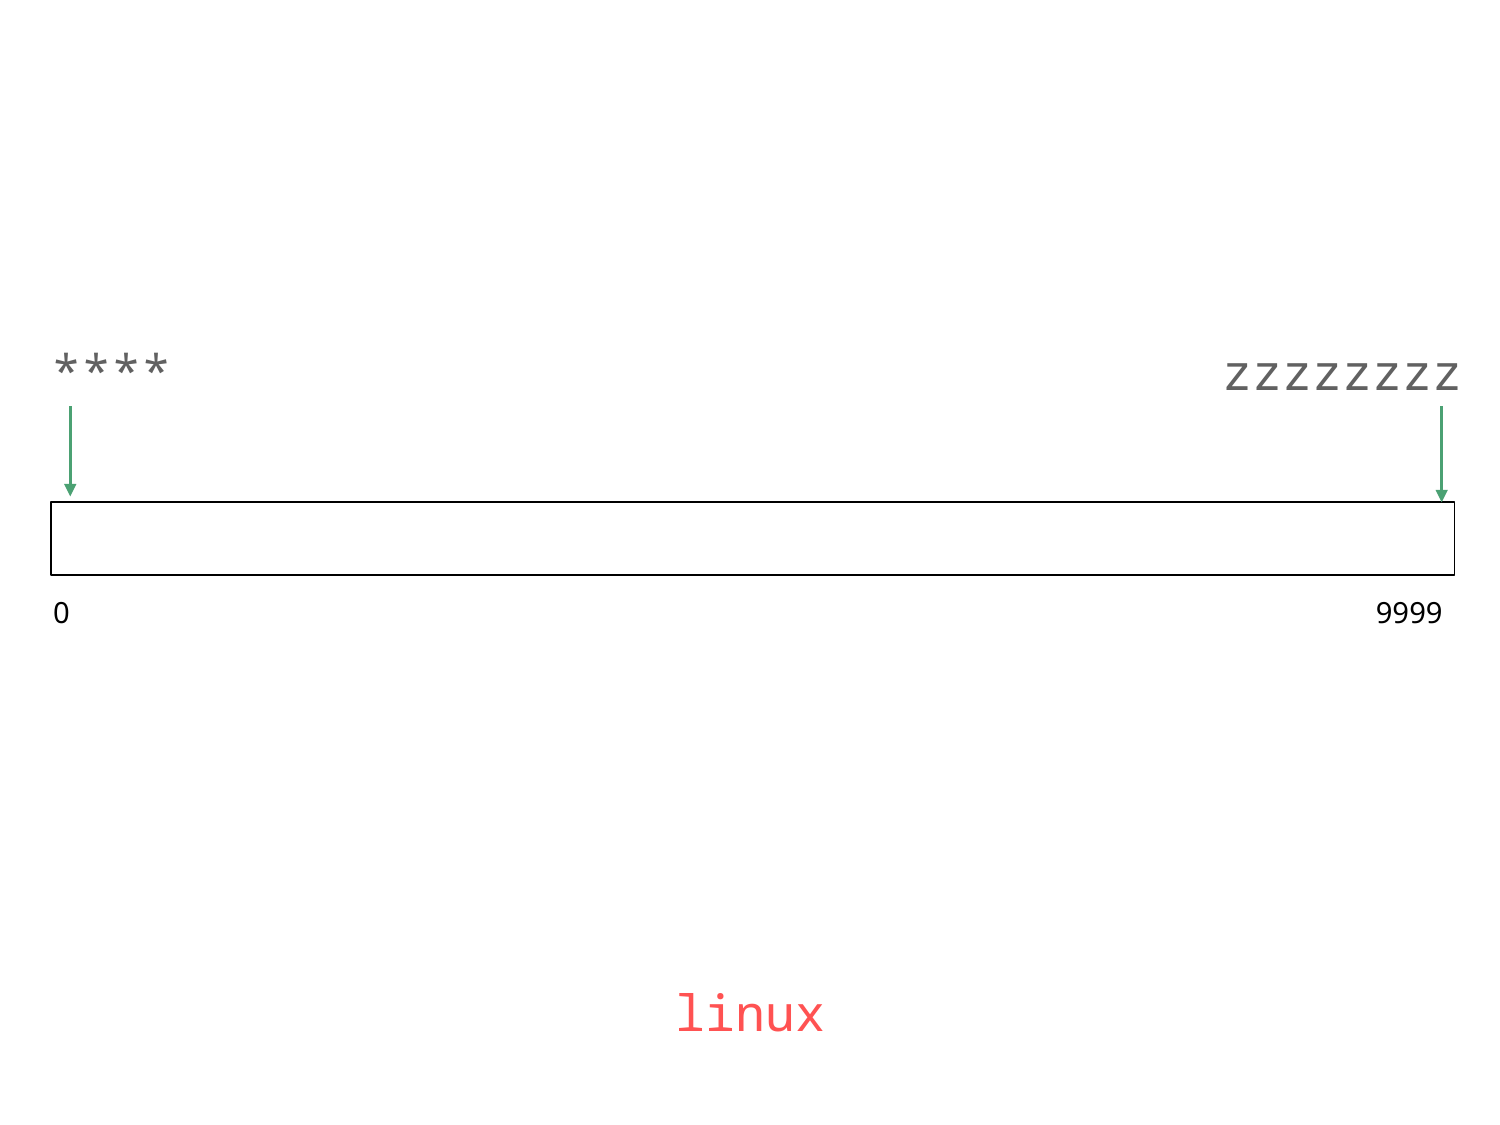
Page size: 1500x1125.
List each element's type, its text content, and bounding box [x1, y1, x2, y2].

text_box 0 [23, 575, 100, 649]
text_box **** [17, 325, 207, 407]
text_box linux [321, 966, 1179, 1067]
text_box [51, 502, 1455, 576]
text_box zzzzzzzz [1203, 325, 1478, 407]
text_box 9999 [1346, 575, 1473, 649]
